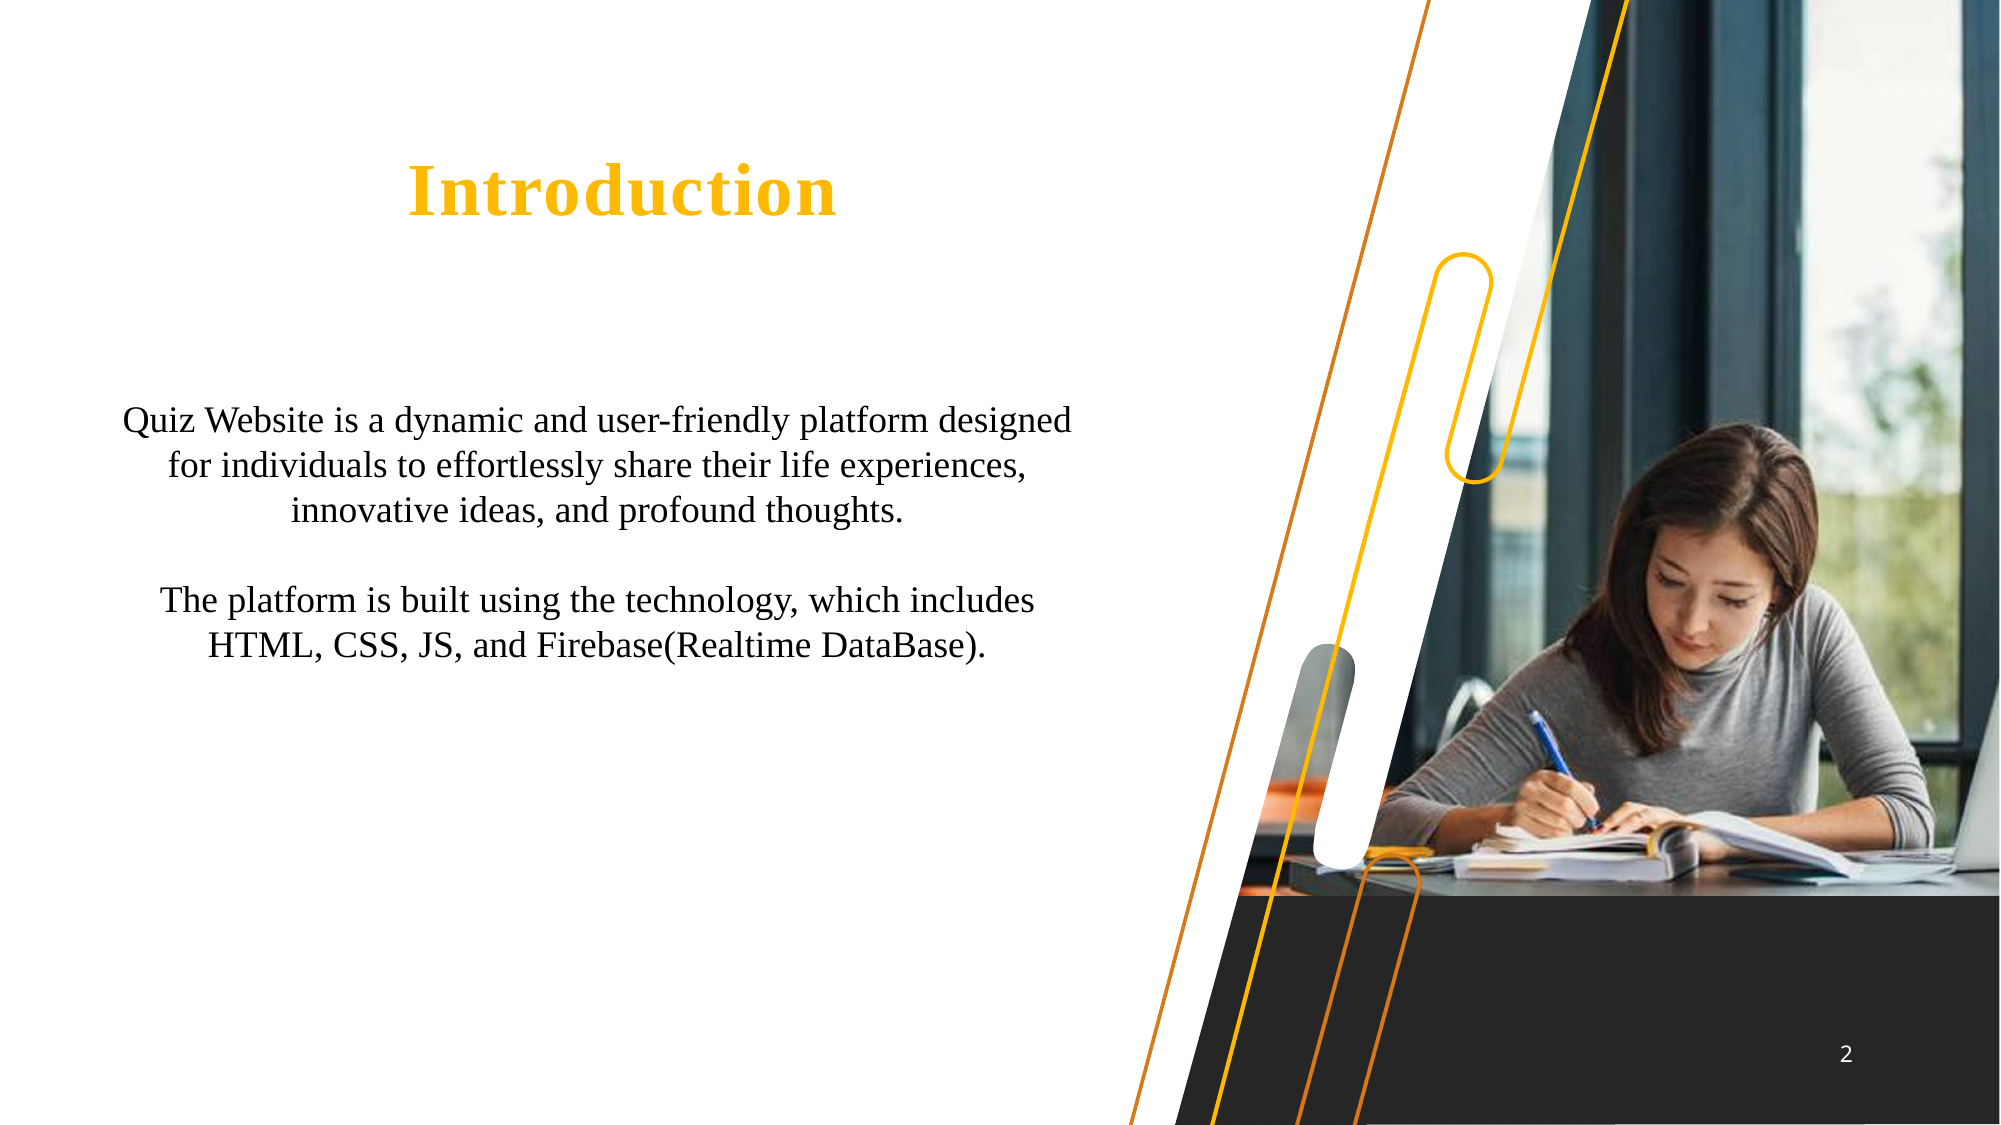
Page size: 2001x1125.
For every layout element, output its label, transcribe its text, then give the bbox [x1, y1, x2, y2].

picture [1174, 0, 2000, 1125]
text_box Quiz Website is a dynamic and user-friendly platform designed for individuals to effortlessly share their life experiences, innovative ideas, and profound thoughts. The platform is built using the technology, which includes HTML, CSS, JS, and Firebase(Realtime DataBase). [90, 387, 1106, 717]
title Introduction [70, 71, 1171, 239]
